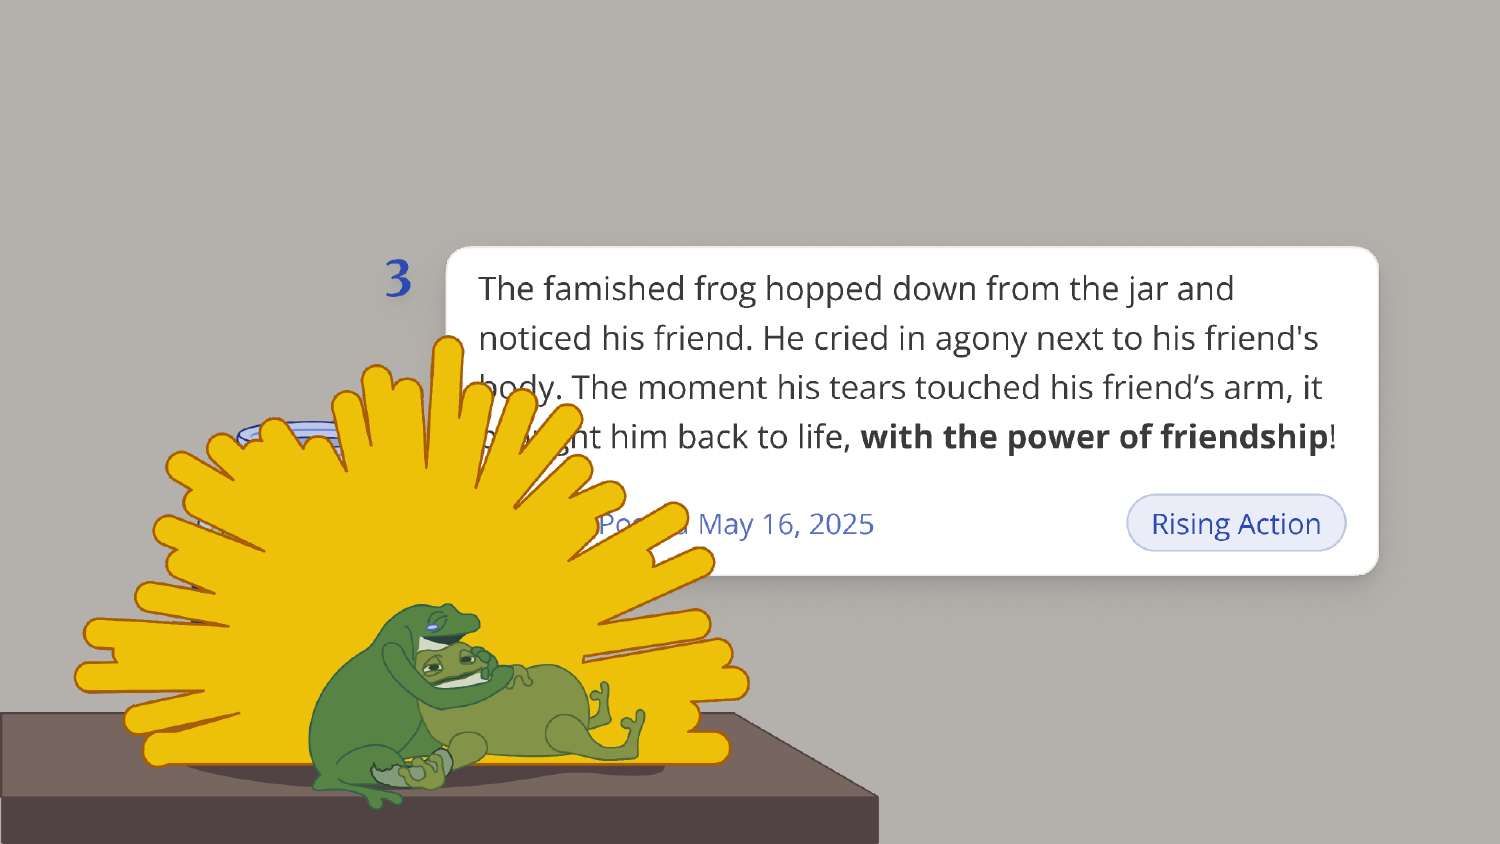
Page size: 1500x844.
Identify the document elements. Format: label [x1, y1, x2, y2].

picture [0, 216, 1424, 844]
